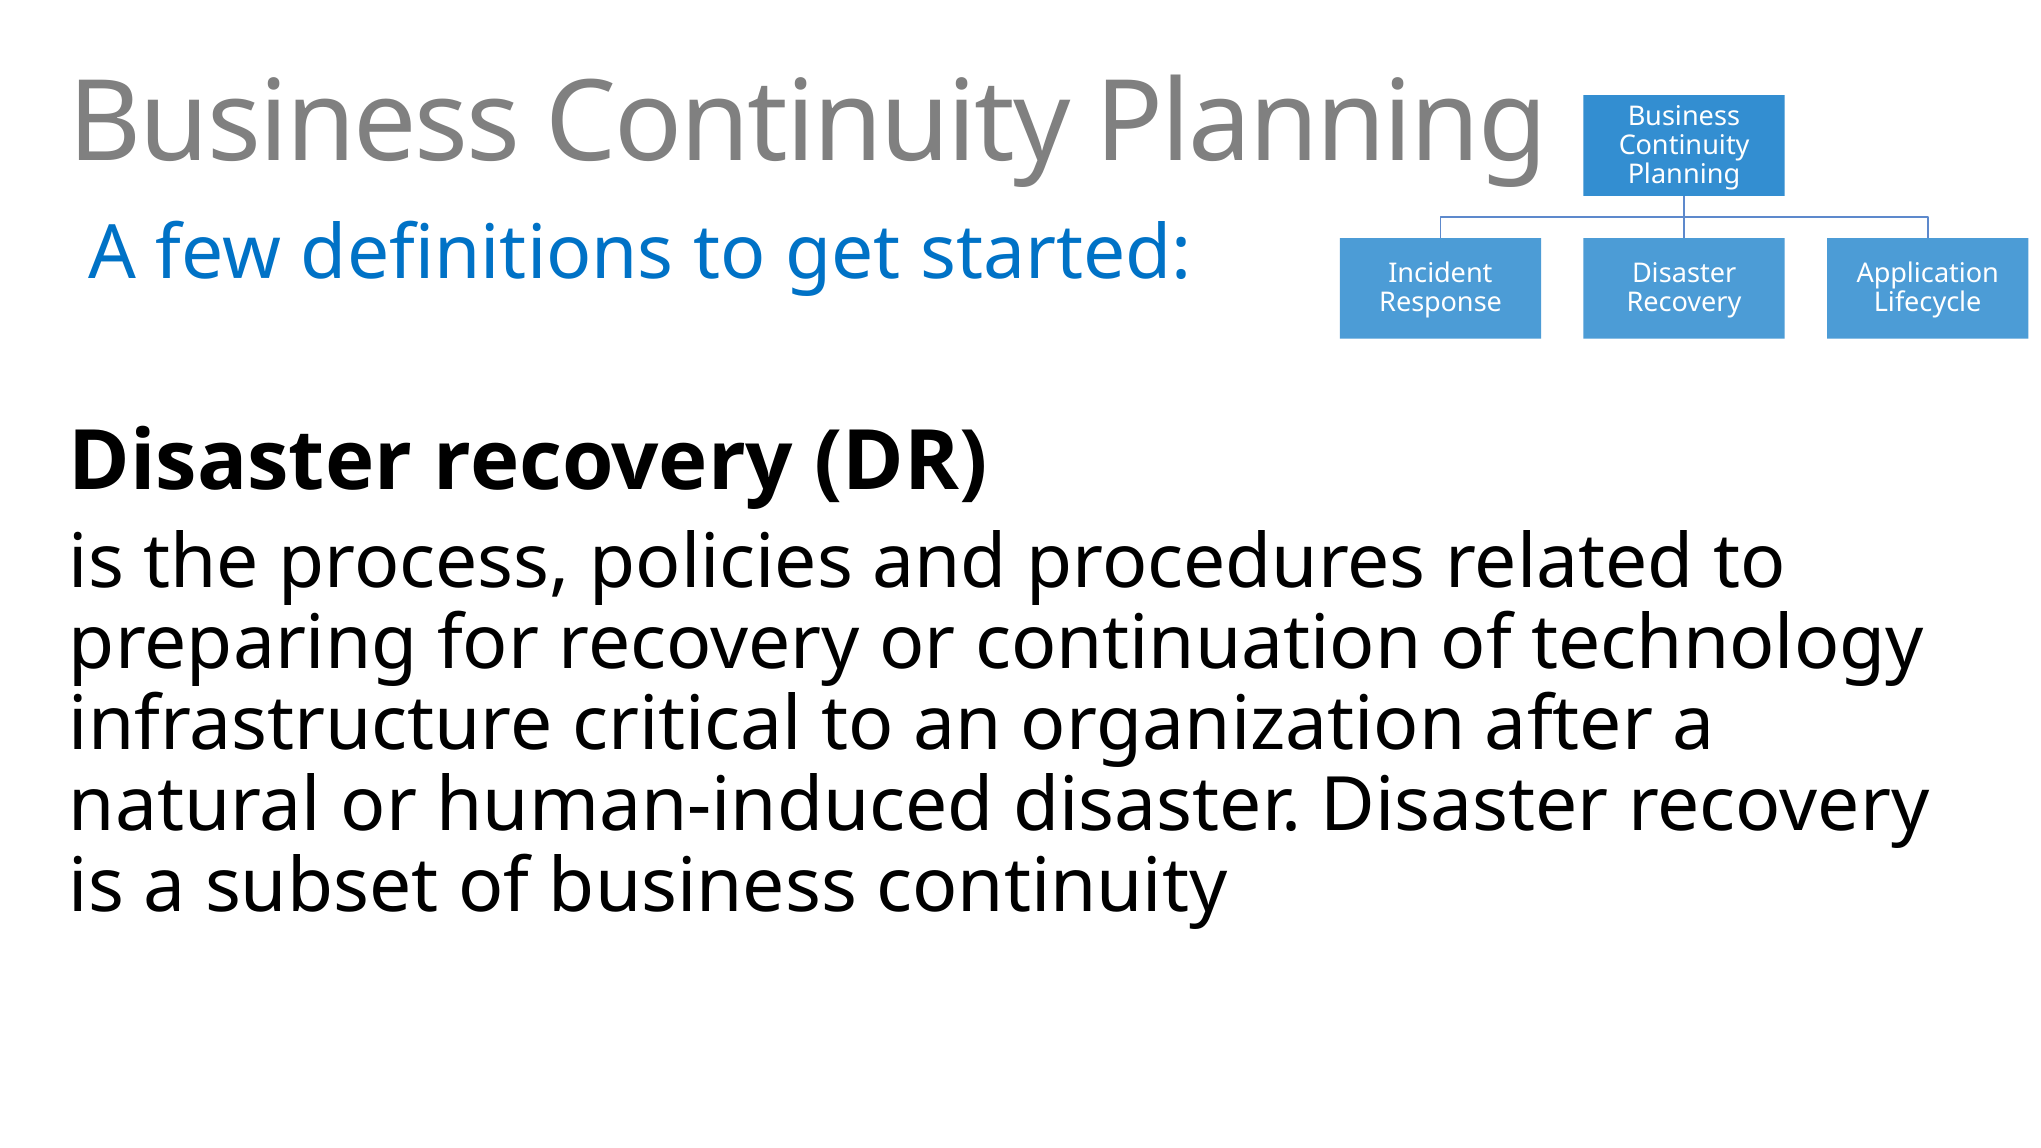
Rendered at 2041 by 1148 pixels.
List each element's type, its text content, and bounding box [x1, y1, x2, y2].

title Business Continuity Planning [45, 48, 1339, 198]
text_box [1339, 0, 2029, 466]
list A few definitions to get started: Disaster recovery (DR) is the process, policies and procedures related to preparing for recovery or continuation of technology infrastructure critical to an organization after a natural or human-induced disaster. Disaster recovery is a subset of business continuity [45, 198, 1996, 879]
